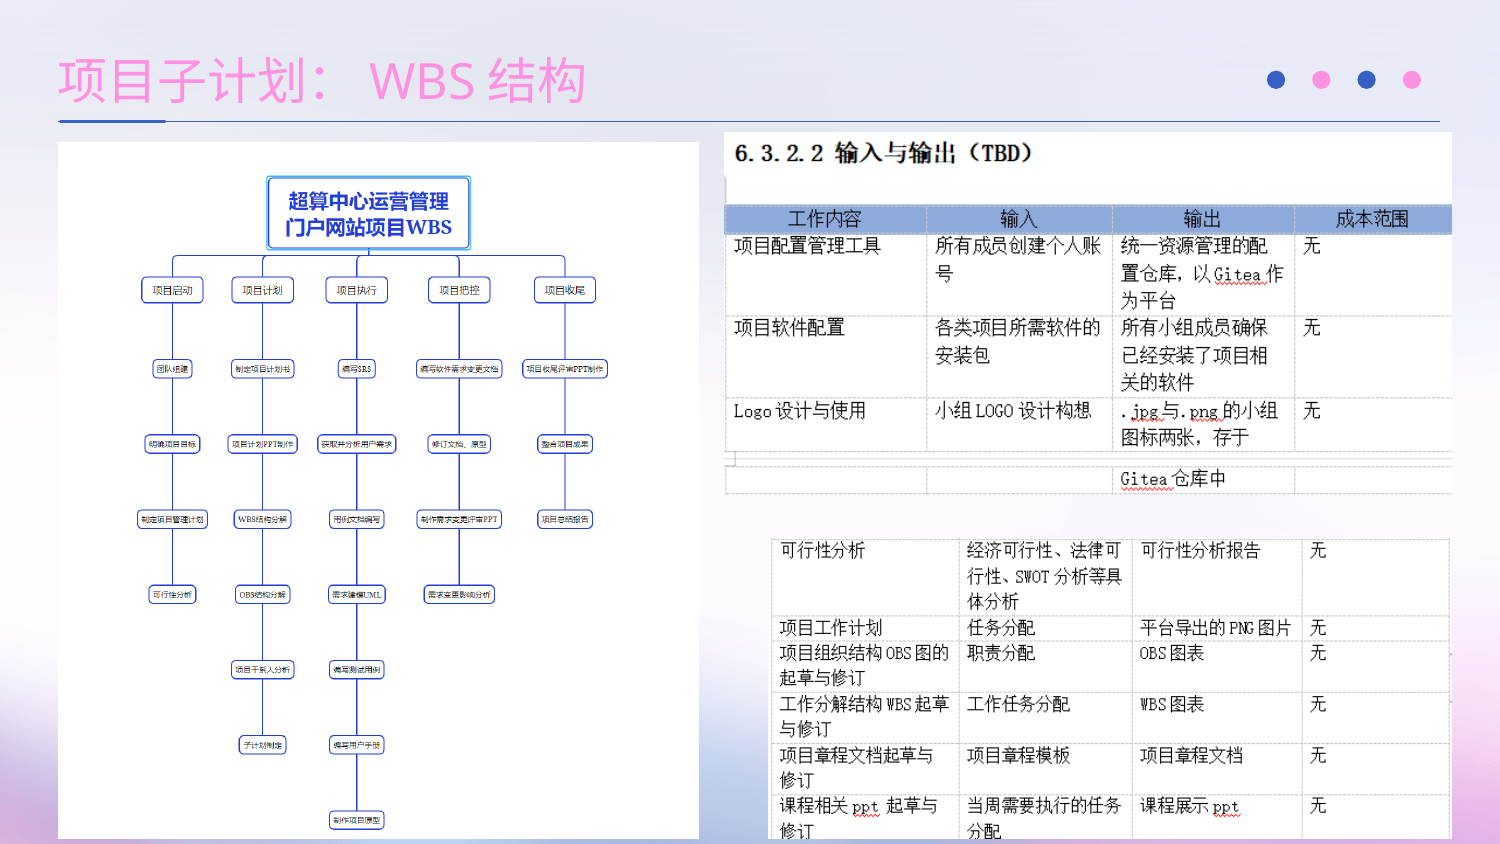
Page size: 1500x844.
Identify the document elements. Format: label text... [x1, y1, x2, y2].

text_box [1401, 69, 1423, 91]
text_box [1311, 69, 1332, 91]
text_box [1265, 69, 1287, 91]
text_box [1356, 69, 1377, 91]
text_box 项目子计划：WBS结构 [42, 41, 769, 117]
picture [0, 0, 1500, 844]
